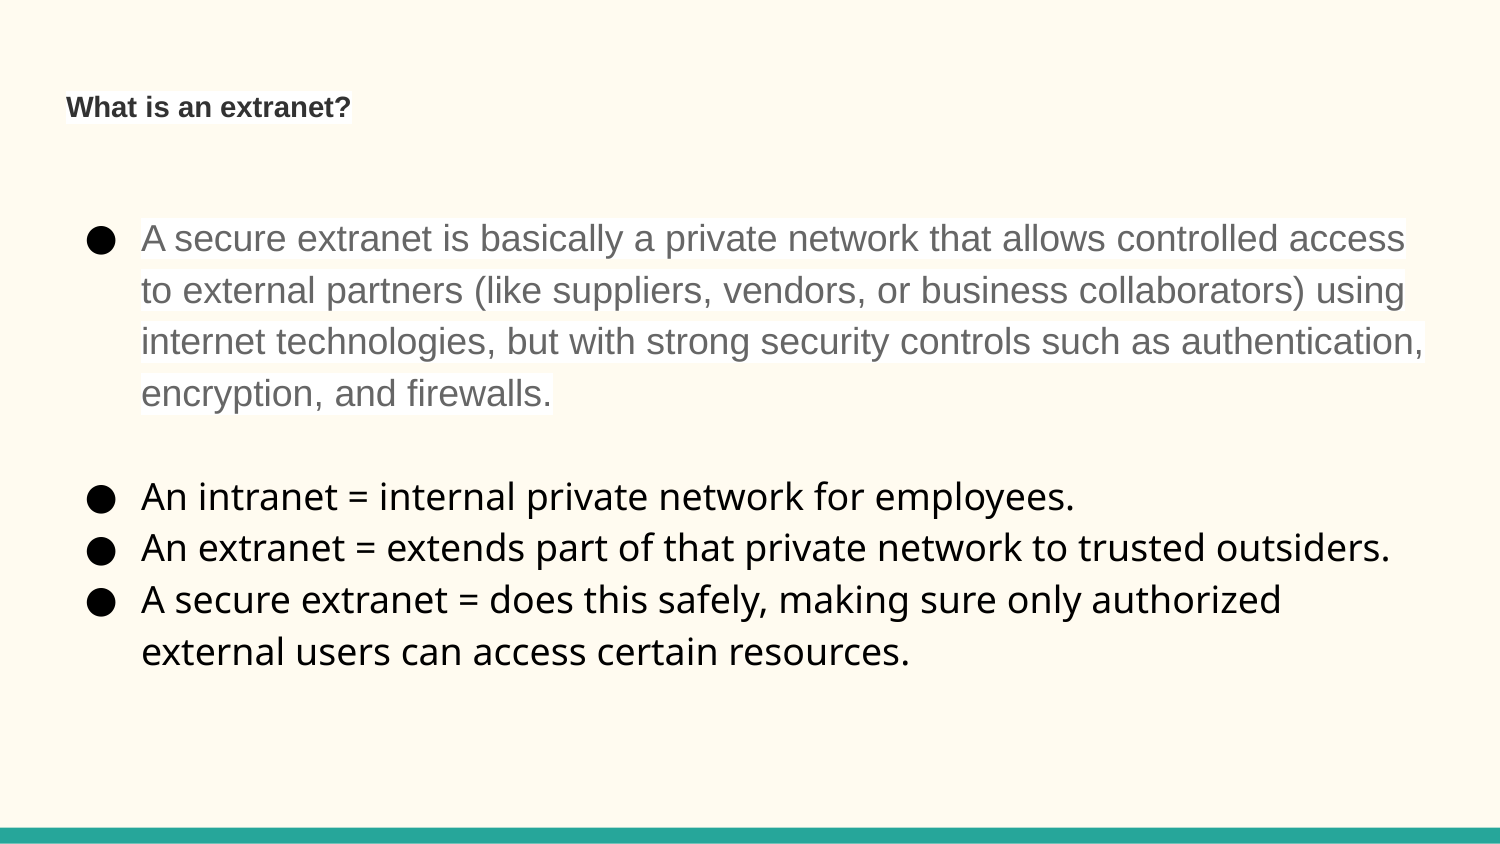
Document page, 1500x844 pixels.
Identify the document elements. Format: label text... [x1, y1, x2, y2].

title What is an extranet? [51, 72, 1449, 174]
list A secure extranet is basically a private network that allows controlled access to external partners (like suppliers, vendors, or business collaborators) using internet technologies, but with strong security controls such as authentication, encryption, and firewalls. An intranet = internal private network for employees. An extranet = extends part of that private network to trusted outsiders. A secure extranet = does this safely, making sure only authorized external users can access certain resources. [51, 192, 1449, 750]
